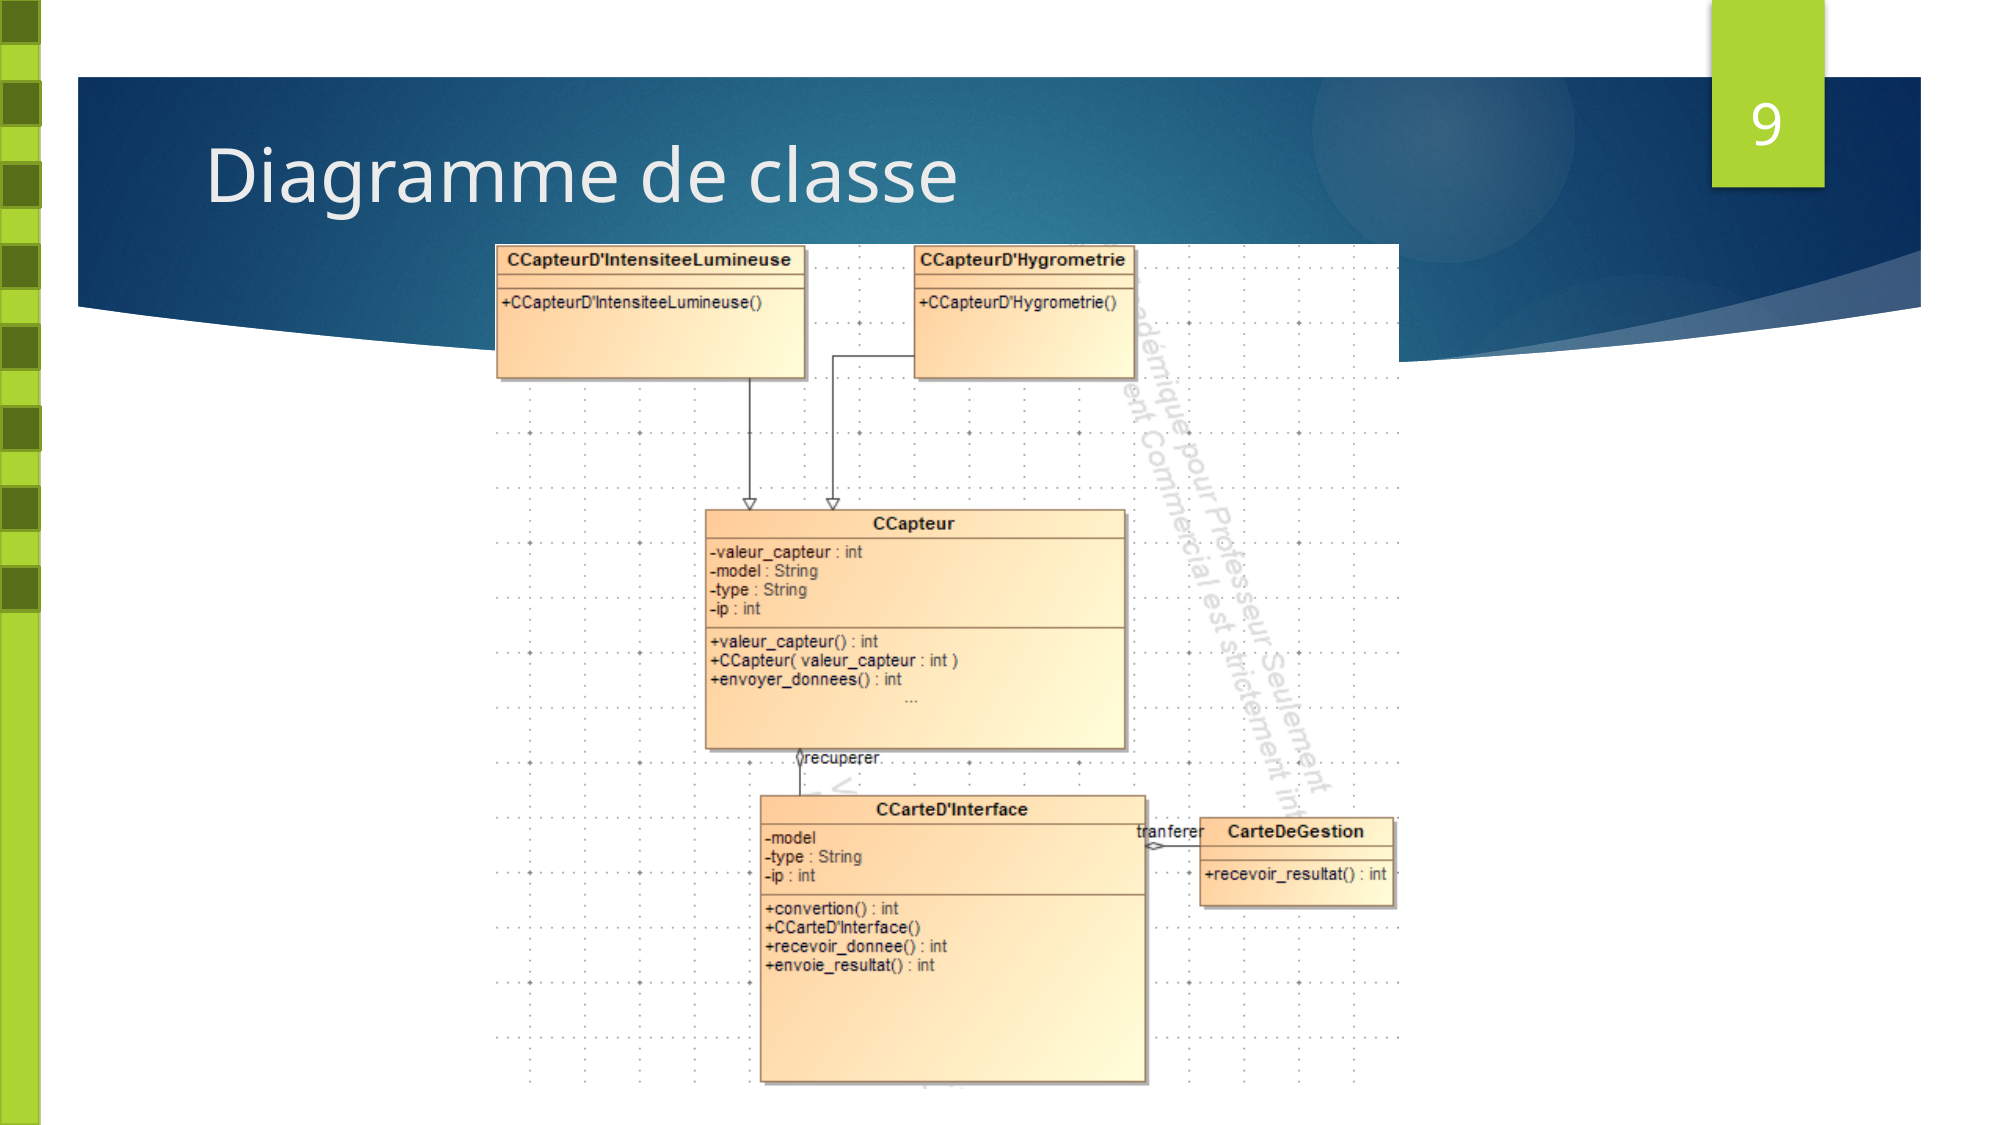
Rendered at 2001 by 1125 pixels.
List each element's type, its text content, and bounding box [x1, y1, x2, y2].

text_box [0, 371, 41, 405]
text_box [0, 0, 41, 45]
text_box [0, 613, 41, 1125]
text_box [0, 405, 42, 452]
text_box [0, 209, 41, 243]
title Diagramme de classe [189, 159, 1627, 276]
text_box [0, 45, 41, 80]
slide_number 9 [1698, 48, 1836, 175]
text_box [0, 565, 41, 613]
text_box [0, 323, 41, 371]
text_box [0, 127, 41, 161]
text_box [0, 80, 42, 127]
text_box [0, 452, 41, 485]
text_box [0, 485, 41, 532]
text_box [0, 290, 41, 323]
text_box [0, 243, 41, 290]
text_box [0, 161, 42, 209]
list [495, 244, 1399, 1089]
text_box [0, 532, 41, 565]
